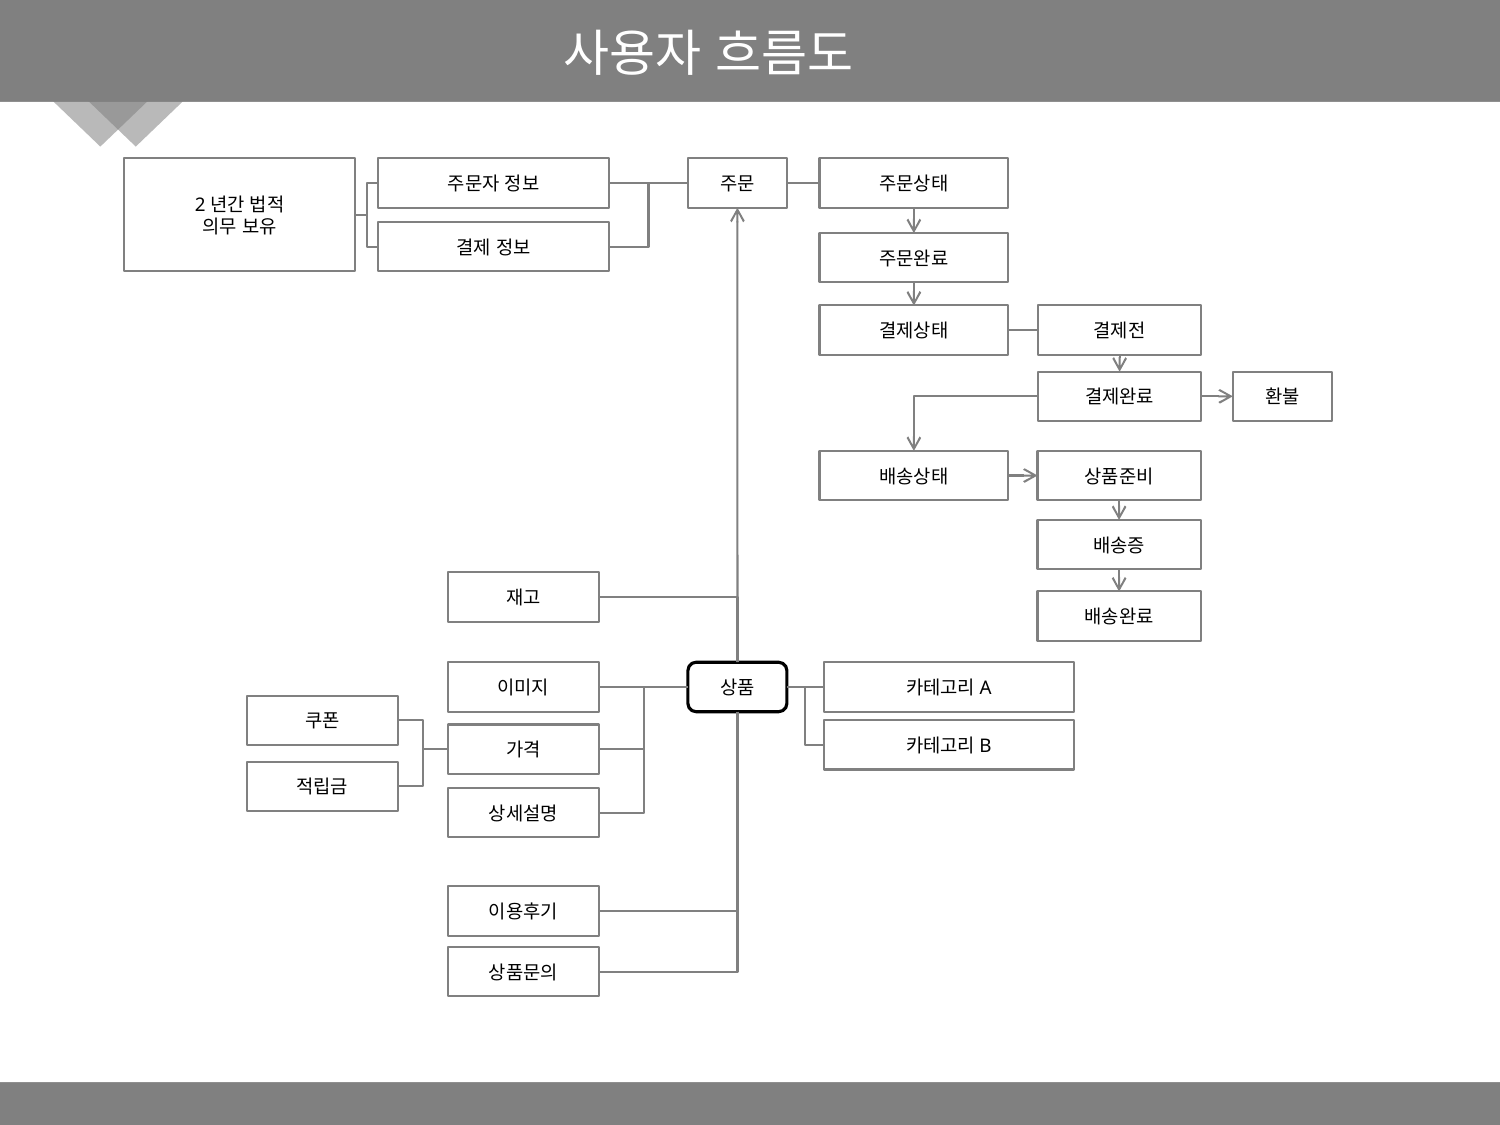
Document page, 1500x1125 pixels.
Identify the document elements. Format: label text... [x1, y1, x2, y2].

text_box [0, 100, 1500, 1084]
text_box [52, 100, 184, 147]
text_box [123, 158, 1332, 997]
text_box 사용자 흐름도 [516, 14, 901, 89]
